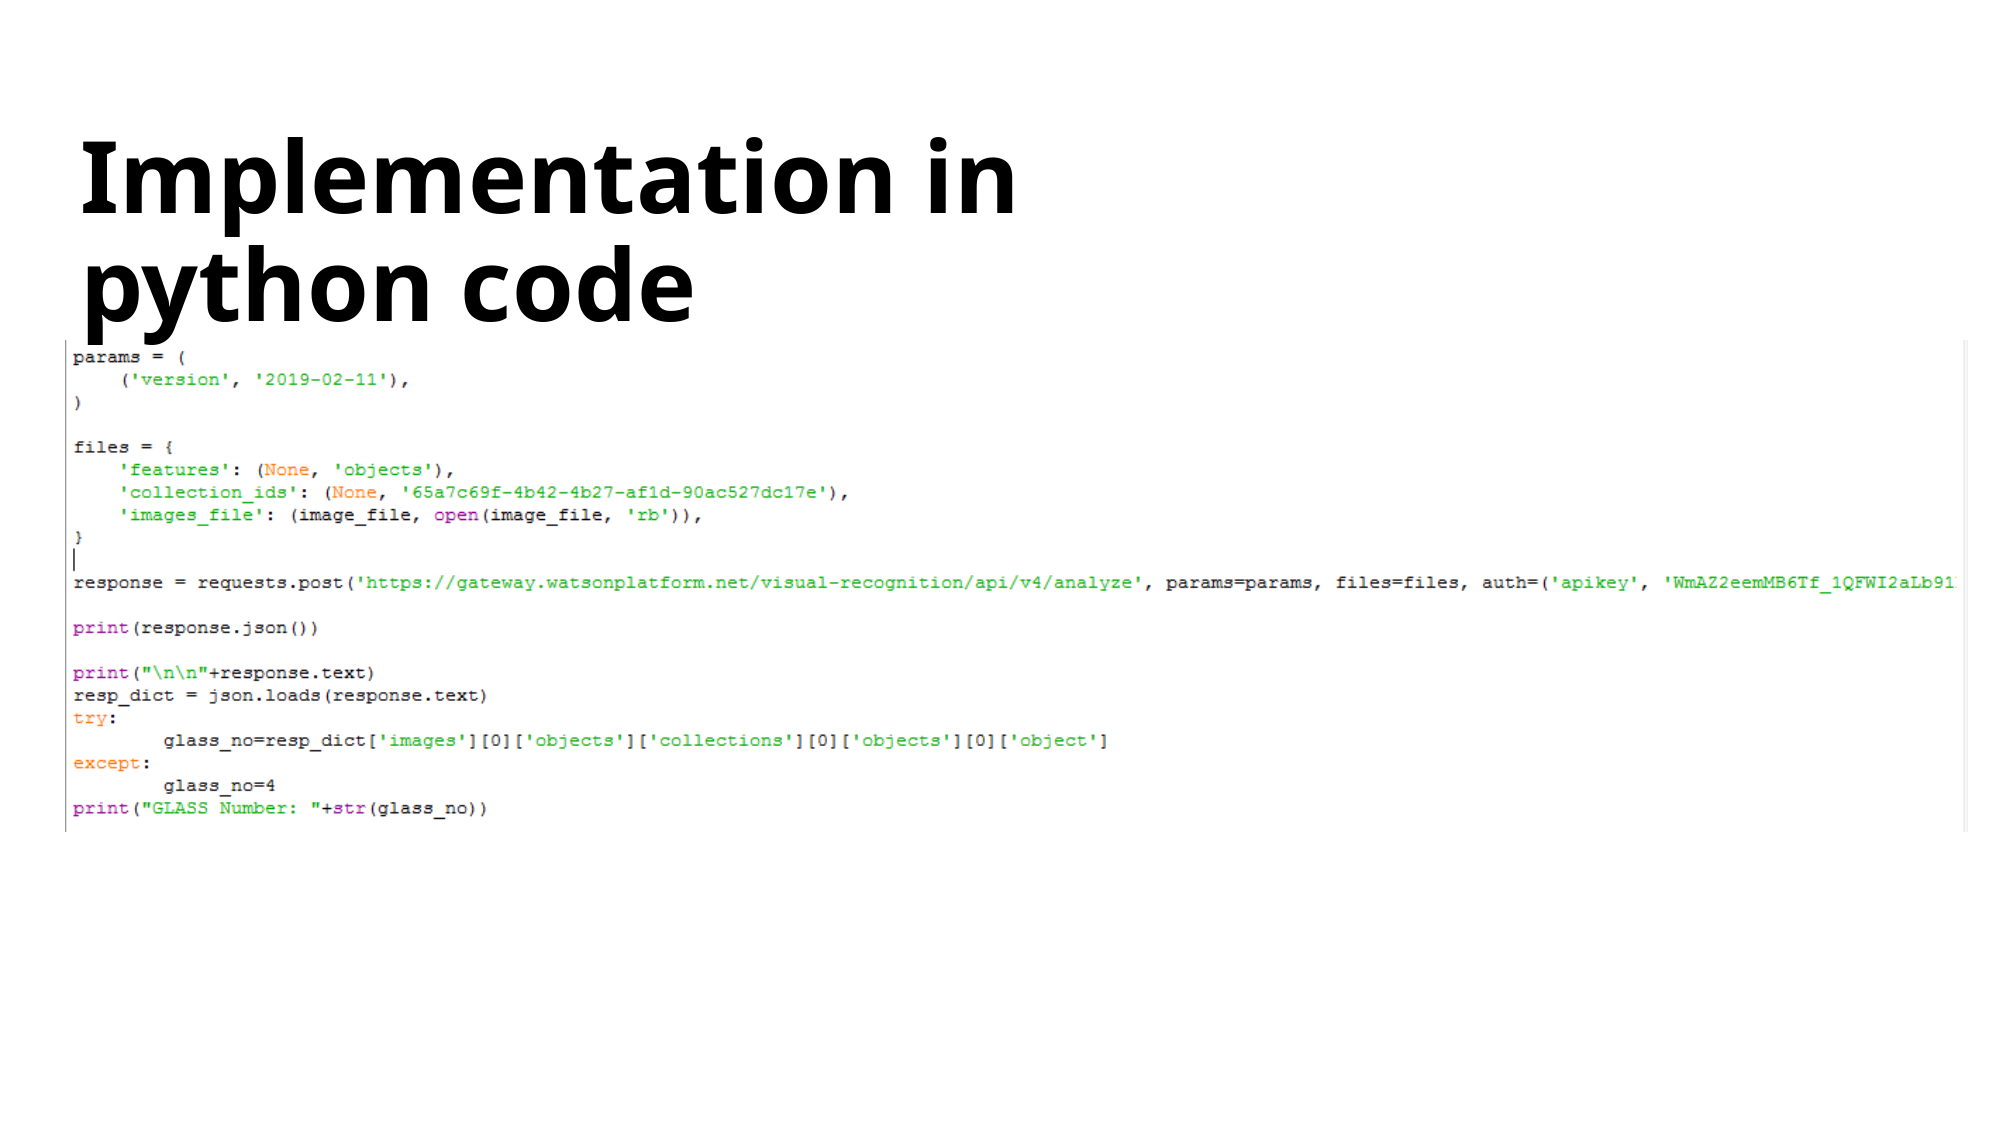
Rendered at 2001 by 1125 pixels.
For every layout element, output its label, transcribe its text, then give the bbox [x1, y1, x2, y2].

picture [65, 340, 1968, 832]
text_box Implementation in python code [65, 119, 1401, 340]
